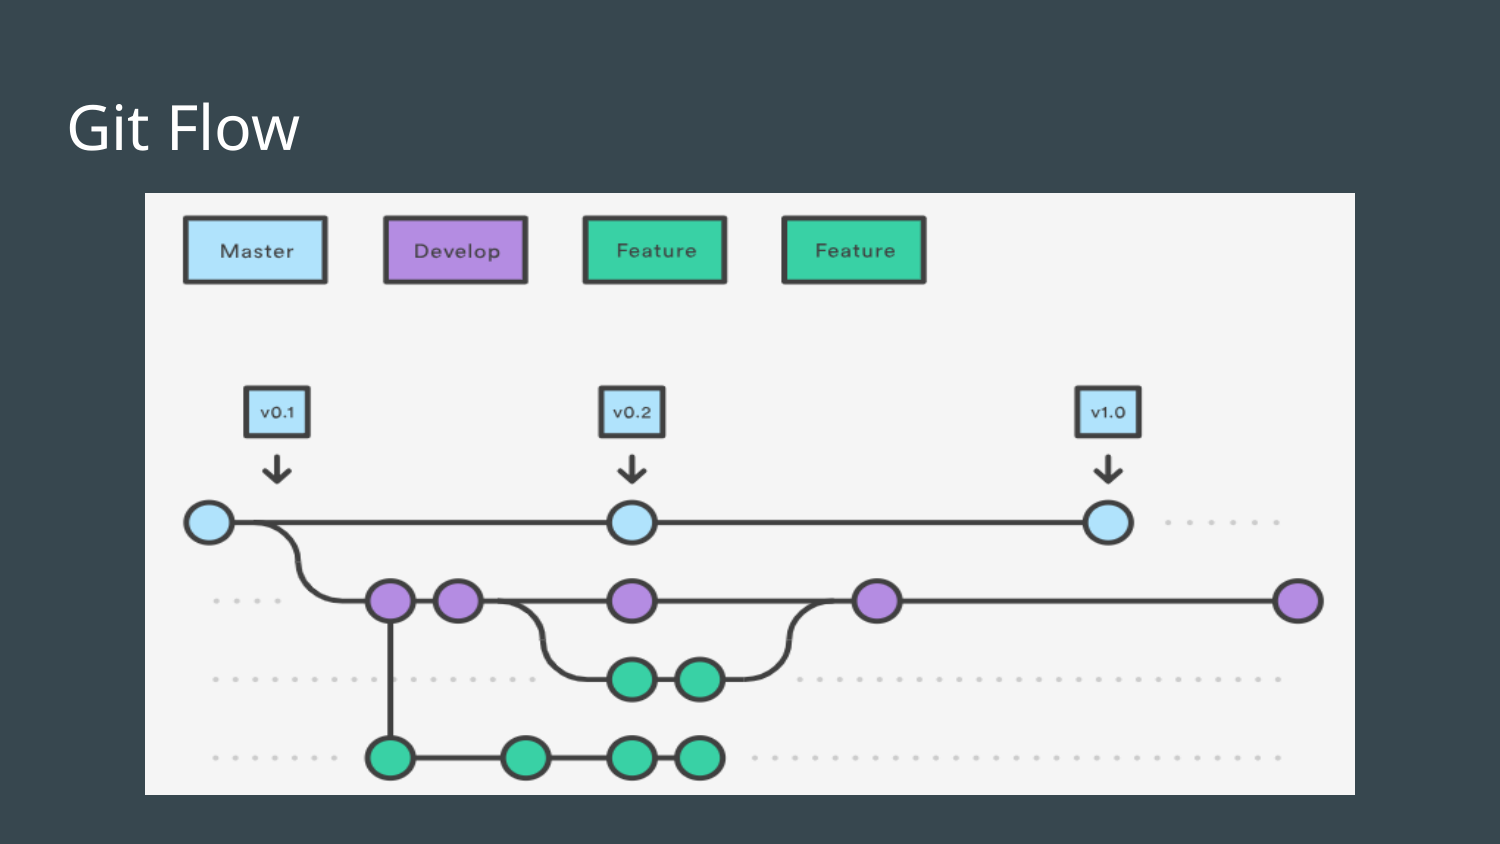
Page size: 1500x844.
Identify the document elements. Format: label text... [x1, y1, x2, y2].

picture [145, 193, 1355, 795]
title Git Flow [51, 72, 1449, 167]
